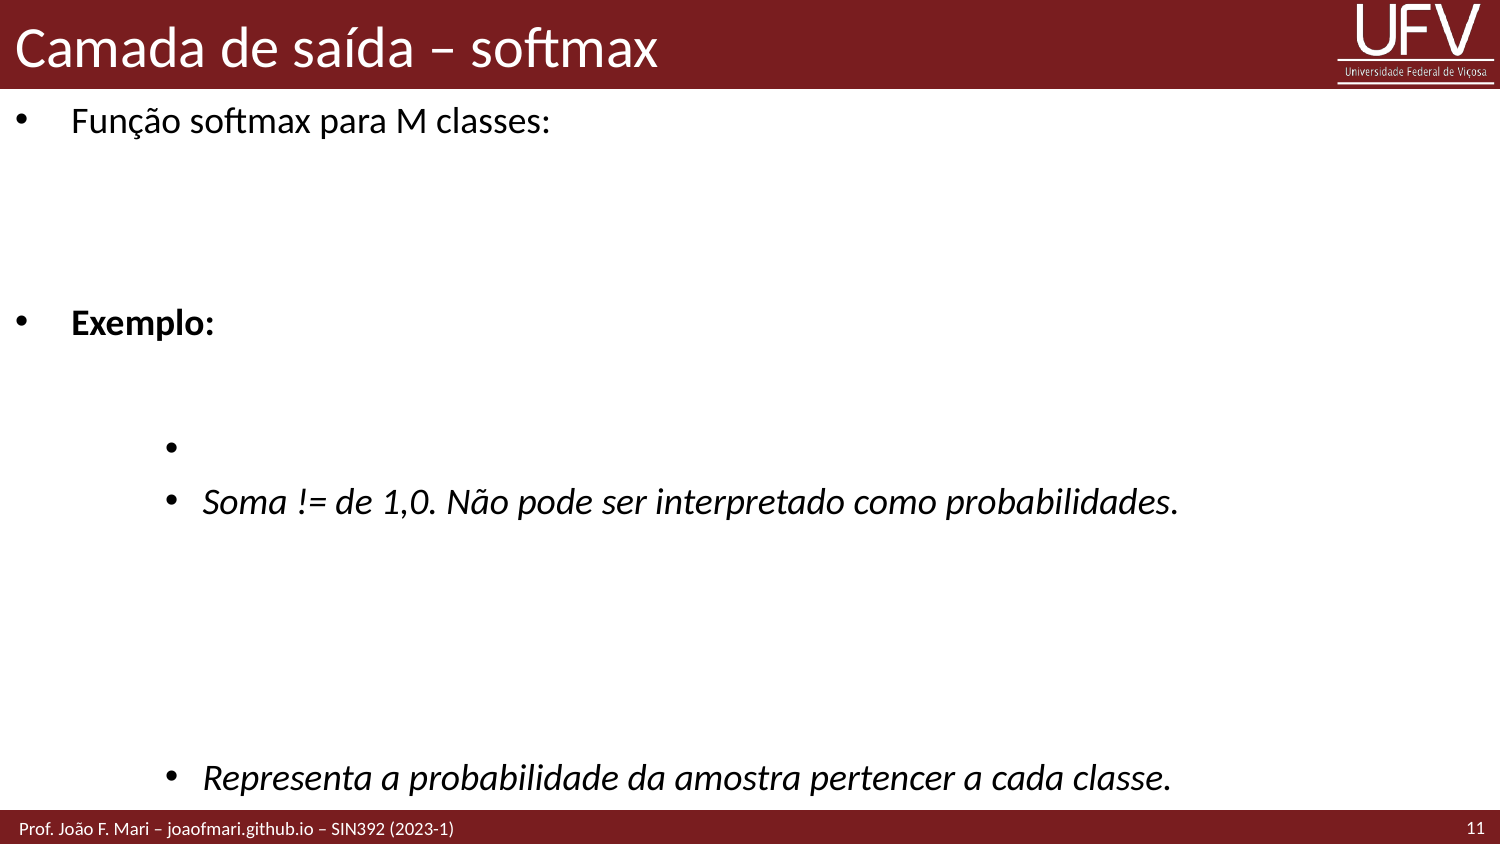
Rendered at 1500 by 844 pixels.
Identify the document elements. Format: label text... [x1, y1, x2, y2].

slide_number 11 [1328, 811, 1500, 844]
footer Prof. João F. Mari – joaofmari.github.io – SIN392 (2023-1) [0, 812, 1034, 844]
title Camada de saída – softmax [0, 0, 1500, 89]
